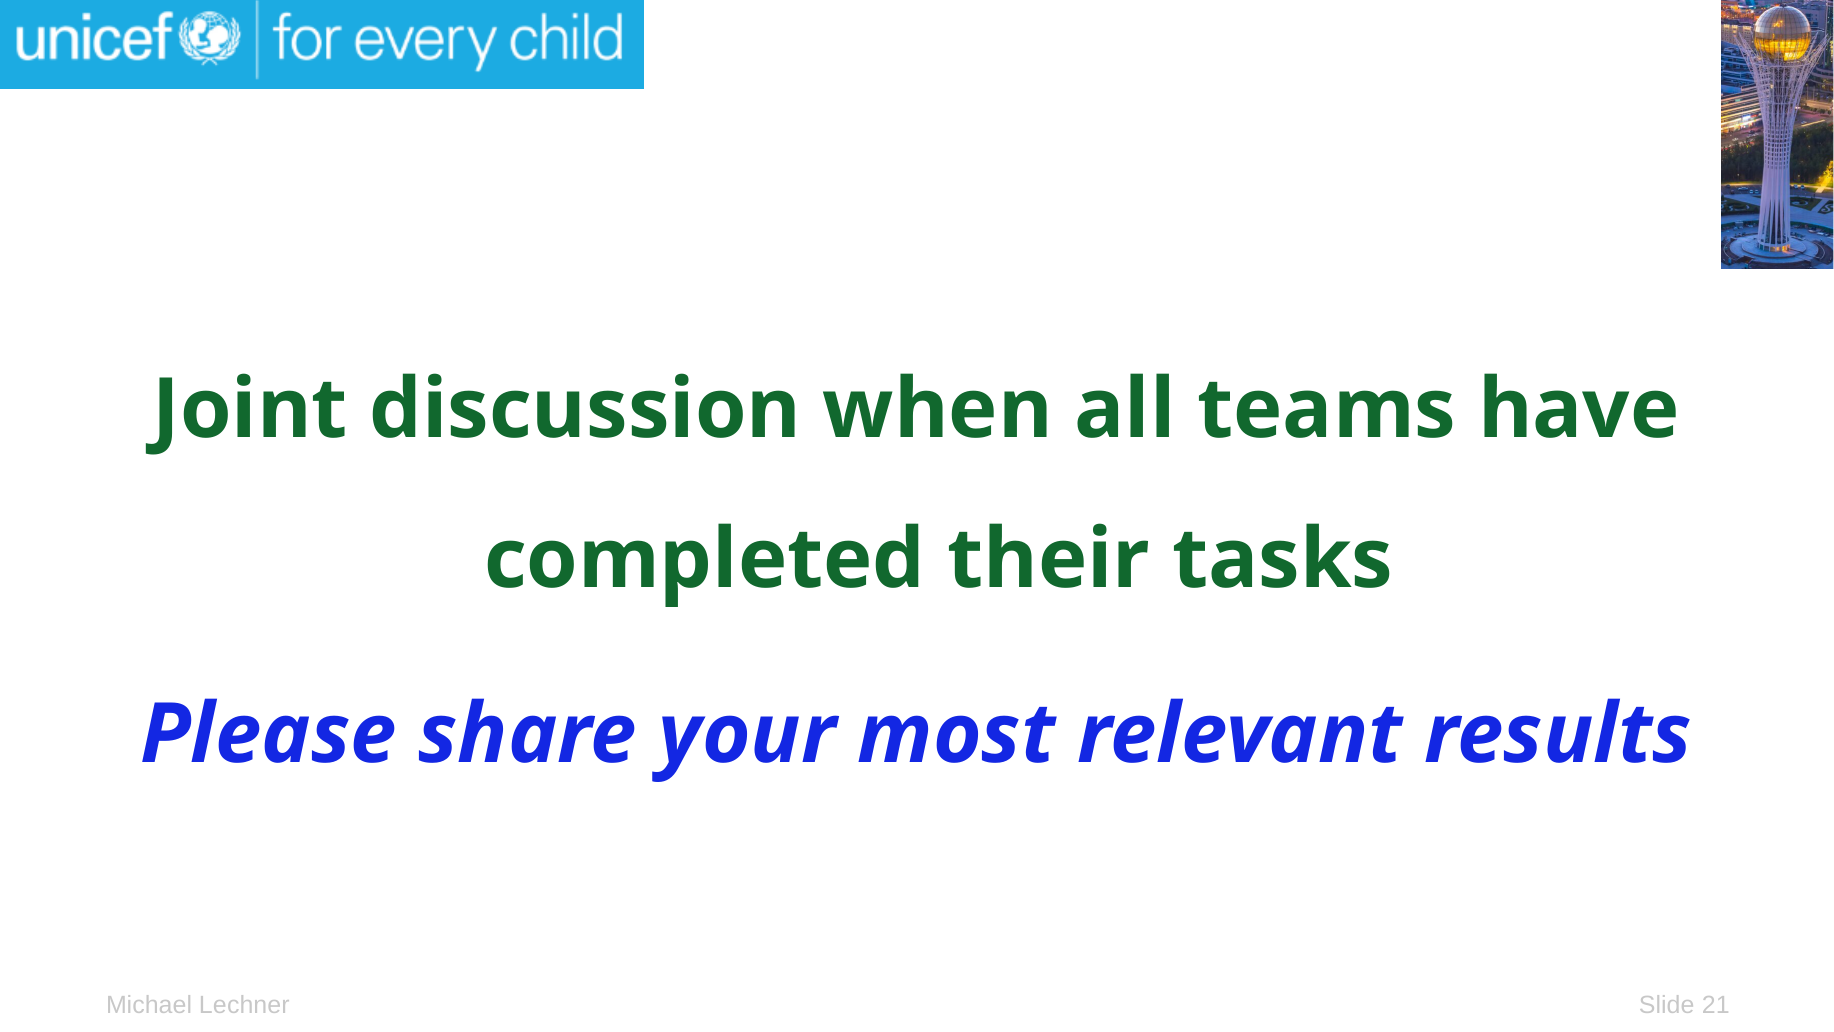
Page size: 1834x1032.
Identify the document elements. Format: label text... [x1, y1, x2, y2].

list Joint discussion when all teams have completed their tasks Please share your most relevant results [91, 296, 1742, 941]
slide_number Slide 21 [1332, 976, 1745, 1032]
footer Michael Lechner [91, 976, 710, 1032]
picture [0, 0, 644, 89]
picture [1721, 0, 1834, 269]
